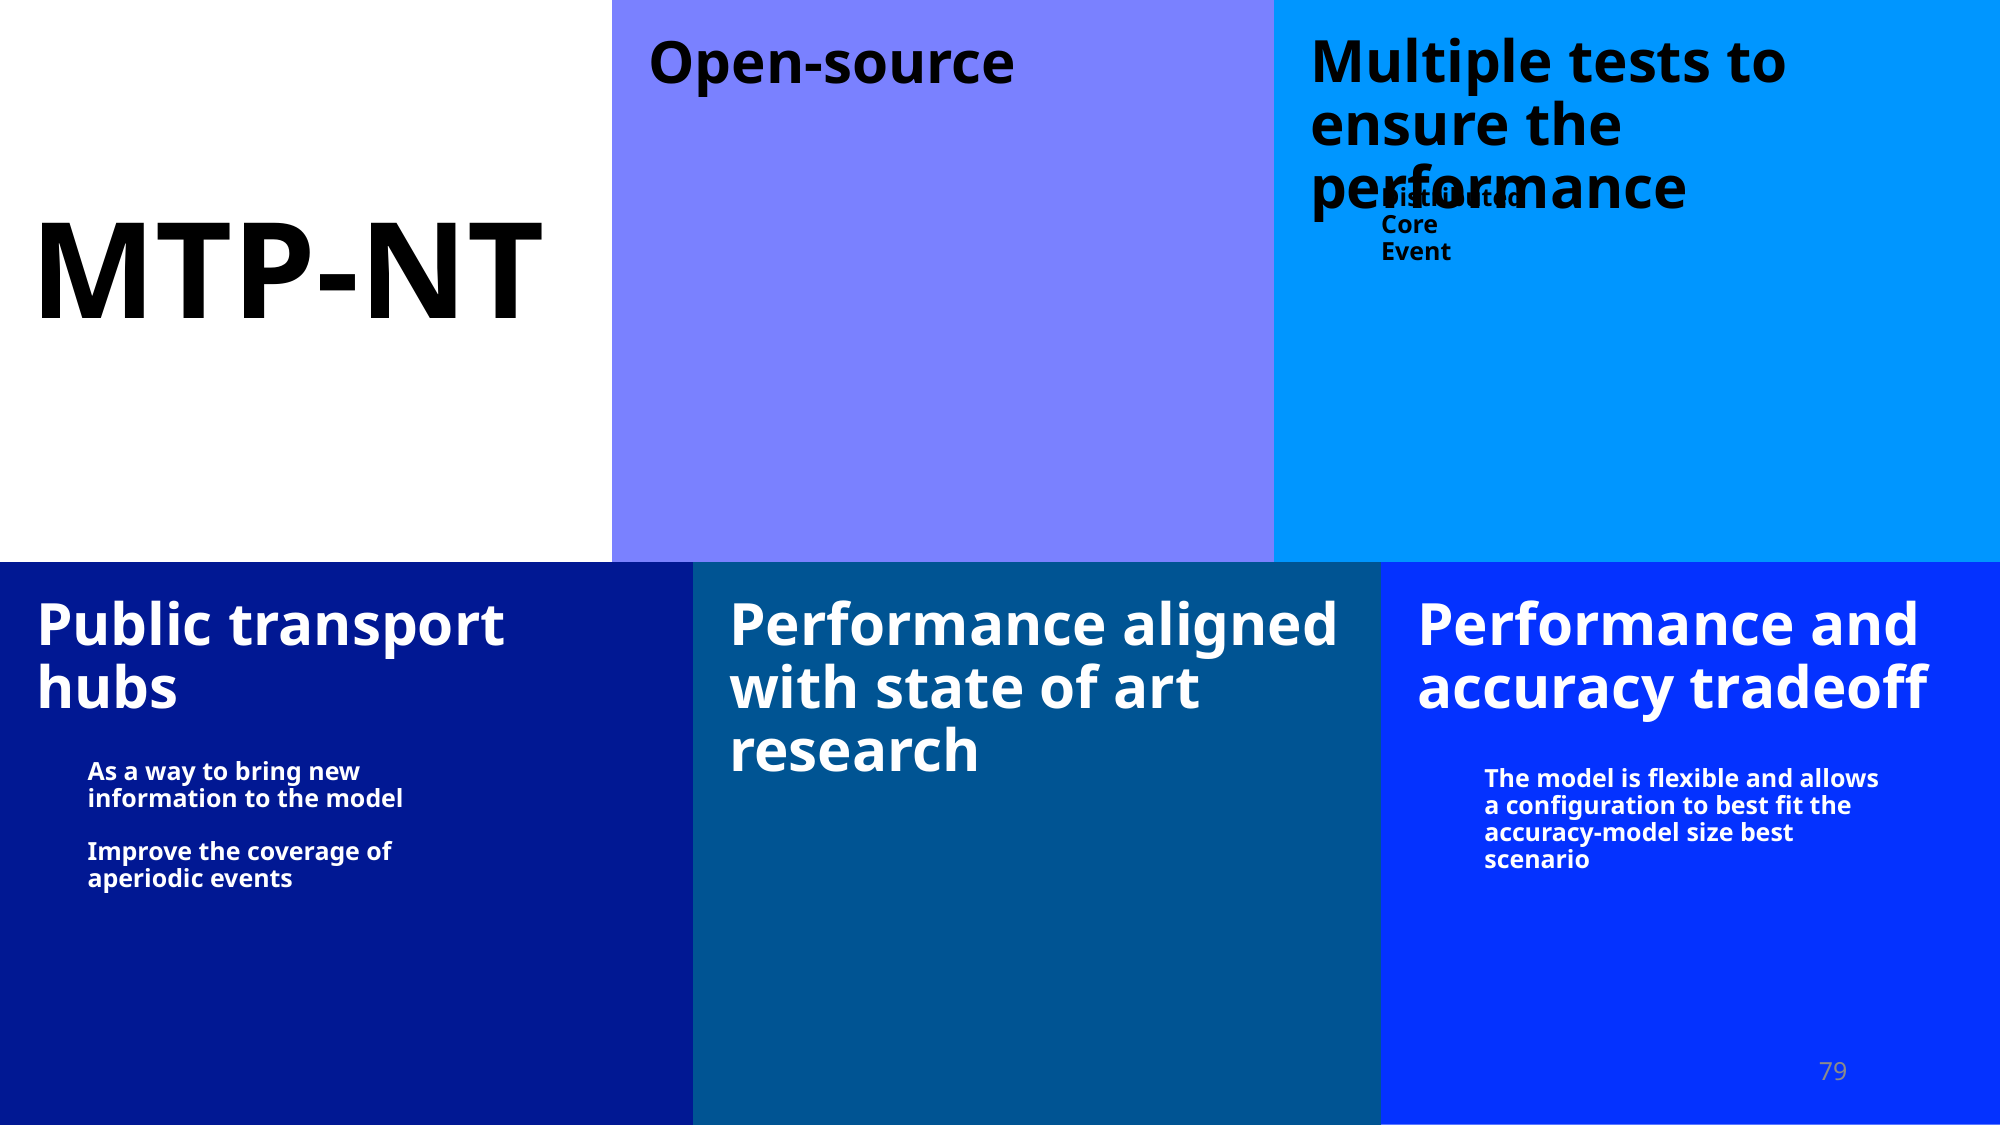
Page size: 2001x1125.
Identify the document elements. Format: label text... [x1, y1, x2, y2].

list Performance and accuracy tradeoff [1381, 562, 2000, 1125]
title MTP-NT [0, 0, 612, 562]
list Multiple tests to ensure the performance [1274, 0, 2000, 562]
text_box Distributed Core Event [1381, 184, 1794, 438]
text_box As a way to bring new information to the model Improve the coverage of aperiodic events [87, 758, 500, 1012]
list Public transport hubs [0, 562, 693, 1125]
list Performance aligned with state of art research [693, 562, 1381, 1125]
text_box Open-source [612, 0, 1274, 562]
text_box The model is flexible and allows a configuration to best fit the accuracy-model size best scenario [1484, 766, 1897, 1019]
slide_number 79 [1412, 1042, 1863, 1103]
